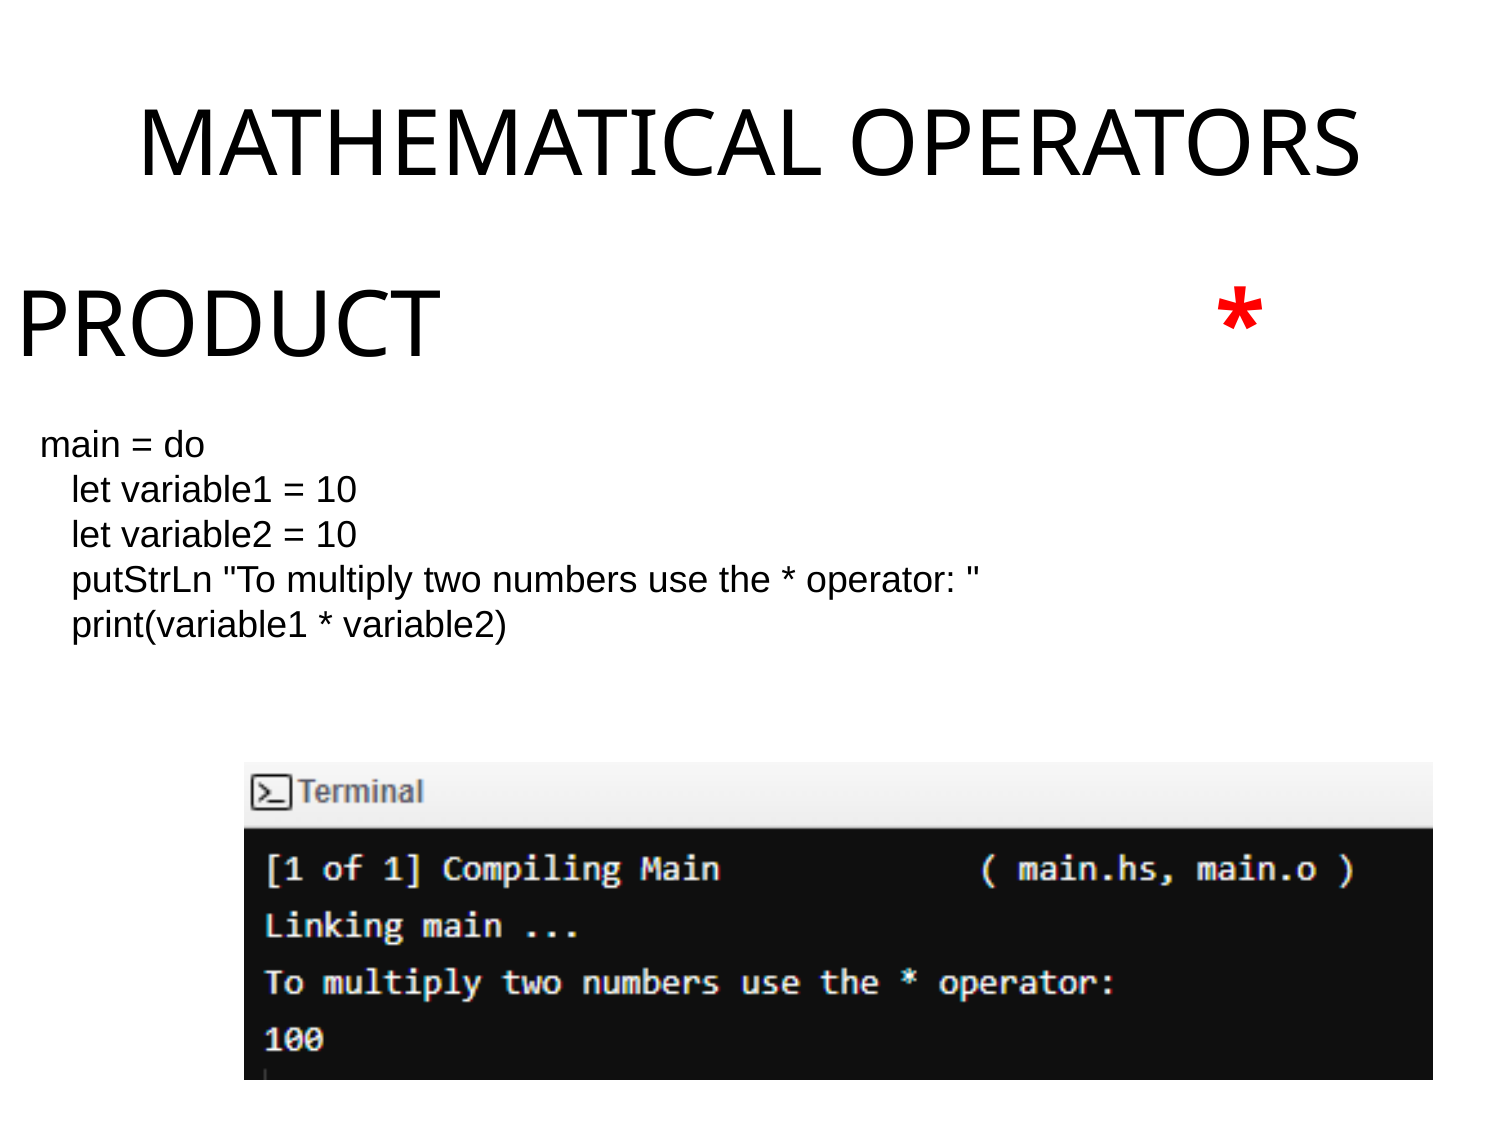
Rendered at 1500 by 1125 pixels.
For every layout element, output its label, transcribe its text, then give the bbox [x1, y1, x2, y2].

text_box MATHEMATICAL OPERATORS [74, 45, 1425, 233]
picture [243, 762, 1433, 1080]
text_box main = do let variable1 = 10 let variable2 = 10 putStrLn "To multiply two numbers use the * operator: " print(variable1 * variable2) [24, 445, 1475, 653]
text_box PRODUCT * [0, 257, 1500, 445]
